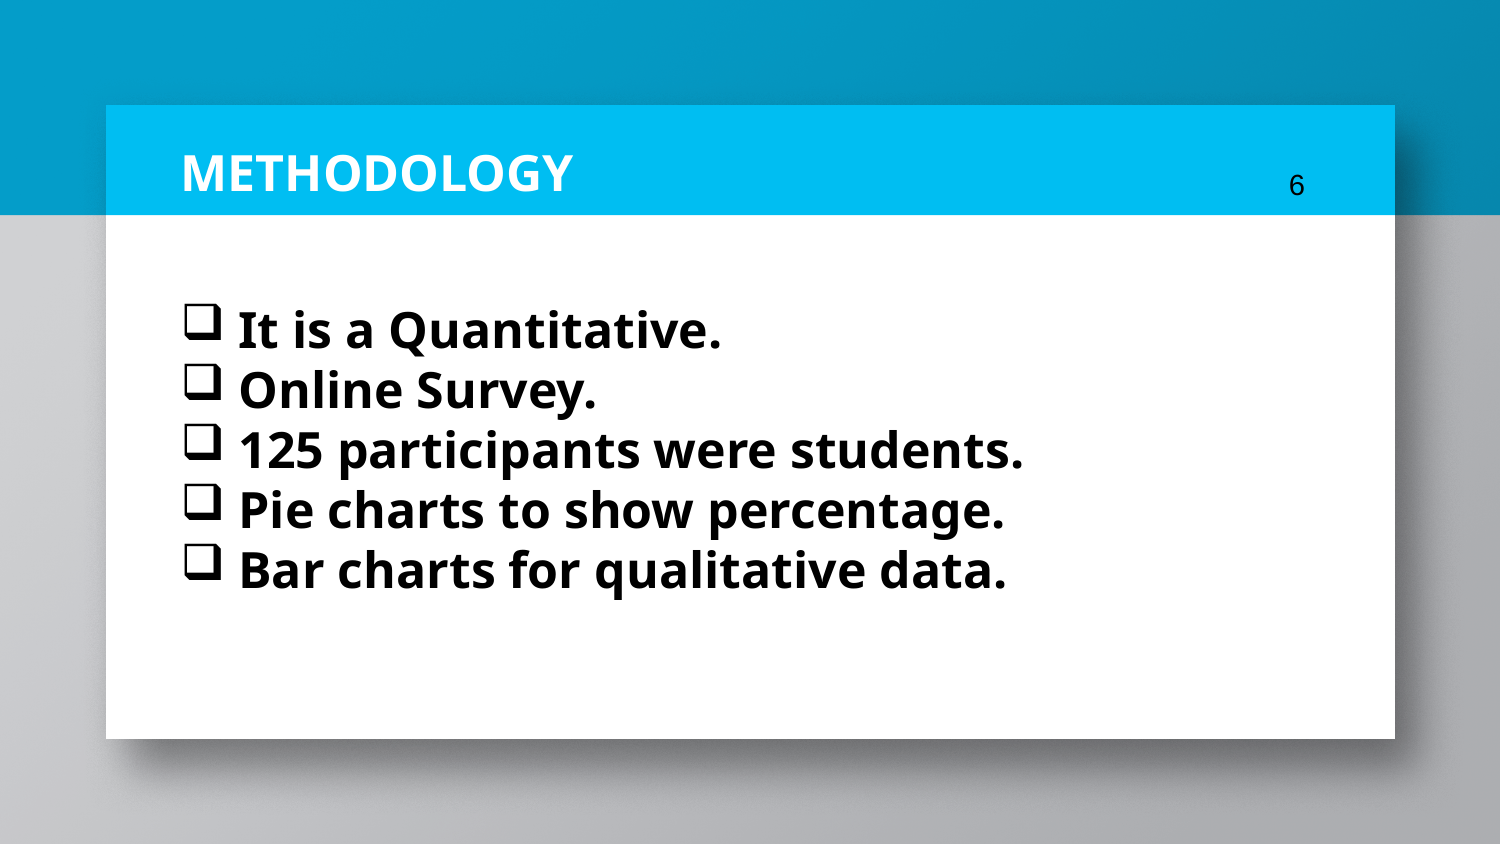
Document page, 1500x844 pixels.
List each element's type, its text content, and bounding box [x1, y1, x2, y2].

slide_number 6 [1273, 106, 1364, 217]
title METHODOLOGY [165, 106, 1273, 217]
list It is a Quantitative. Online Survey. 125 participants were students. Pie charts to show percentage. Bar charts for qualitative data. [165, 283, 1402, 685]
picture [0, 216, 1500, 844]
